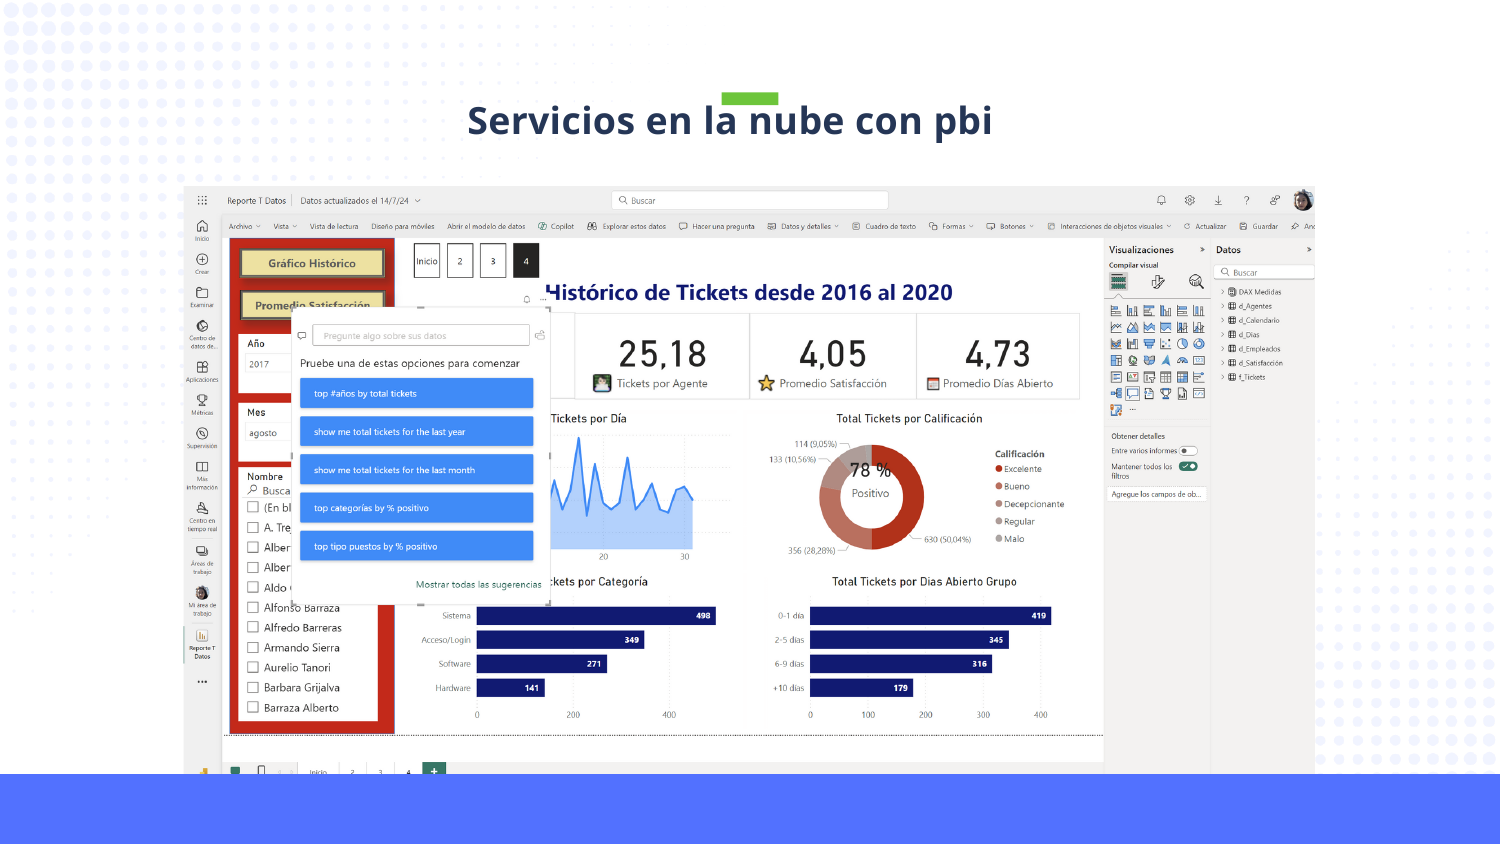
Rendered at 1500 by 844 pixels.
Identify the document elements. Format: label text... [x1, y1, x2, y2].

text_box [183, 186, 1315, 772]
picture [0, 0, 1500, 773]
text_box Servicios en la nube con pbi [338, 105, 1134, 142]
text_box [721, 92, 779, 106]
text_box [0, 773, 1500, 844]
